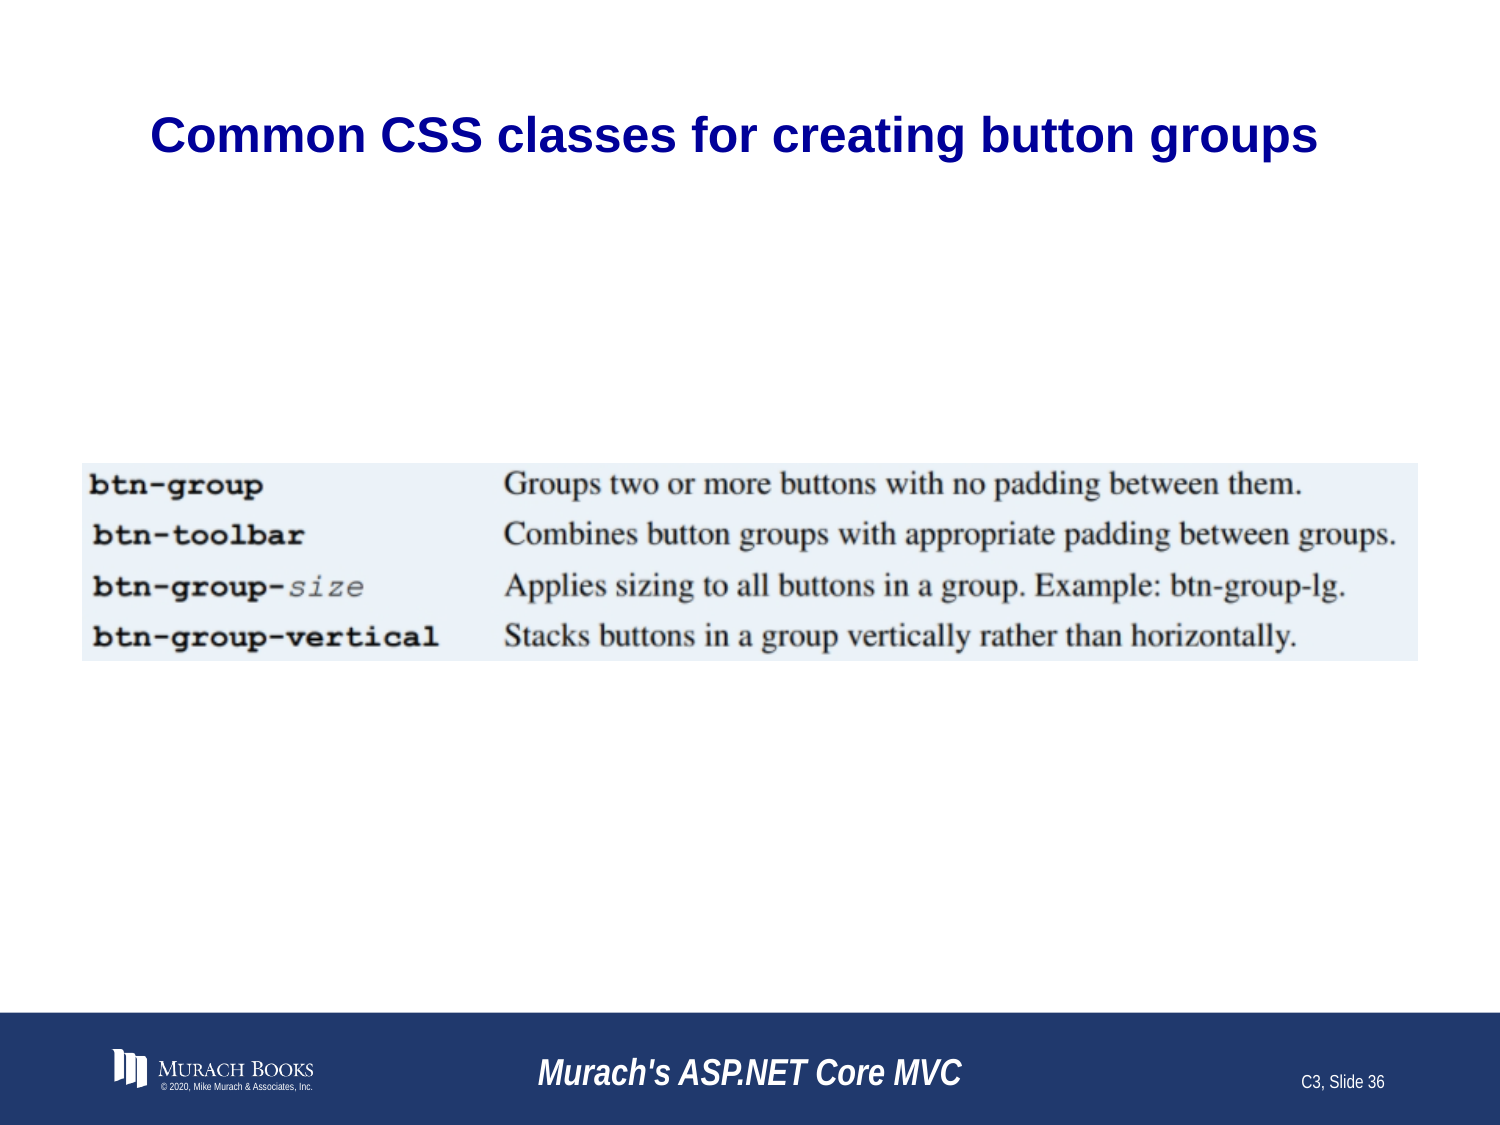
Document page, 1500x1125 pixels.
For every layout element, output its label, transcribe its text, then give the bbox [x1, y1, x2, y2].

title Common CSS classes for creating button groups [150, 102, 1350, 164]
picture [82, 463, 1418, 662]
slide_number C3, Slide 36 [1087, 1025, 1400, 1100]
footer © 2020, Mike Murach & Associates, Inc. [12, 1025, 463, 1100]
slide_number Murach's ASP.NET Core MVC [463, 1025, 1050, 1100]
